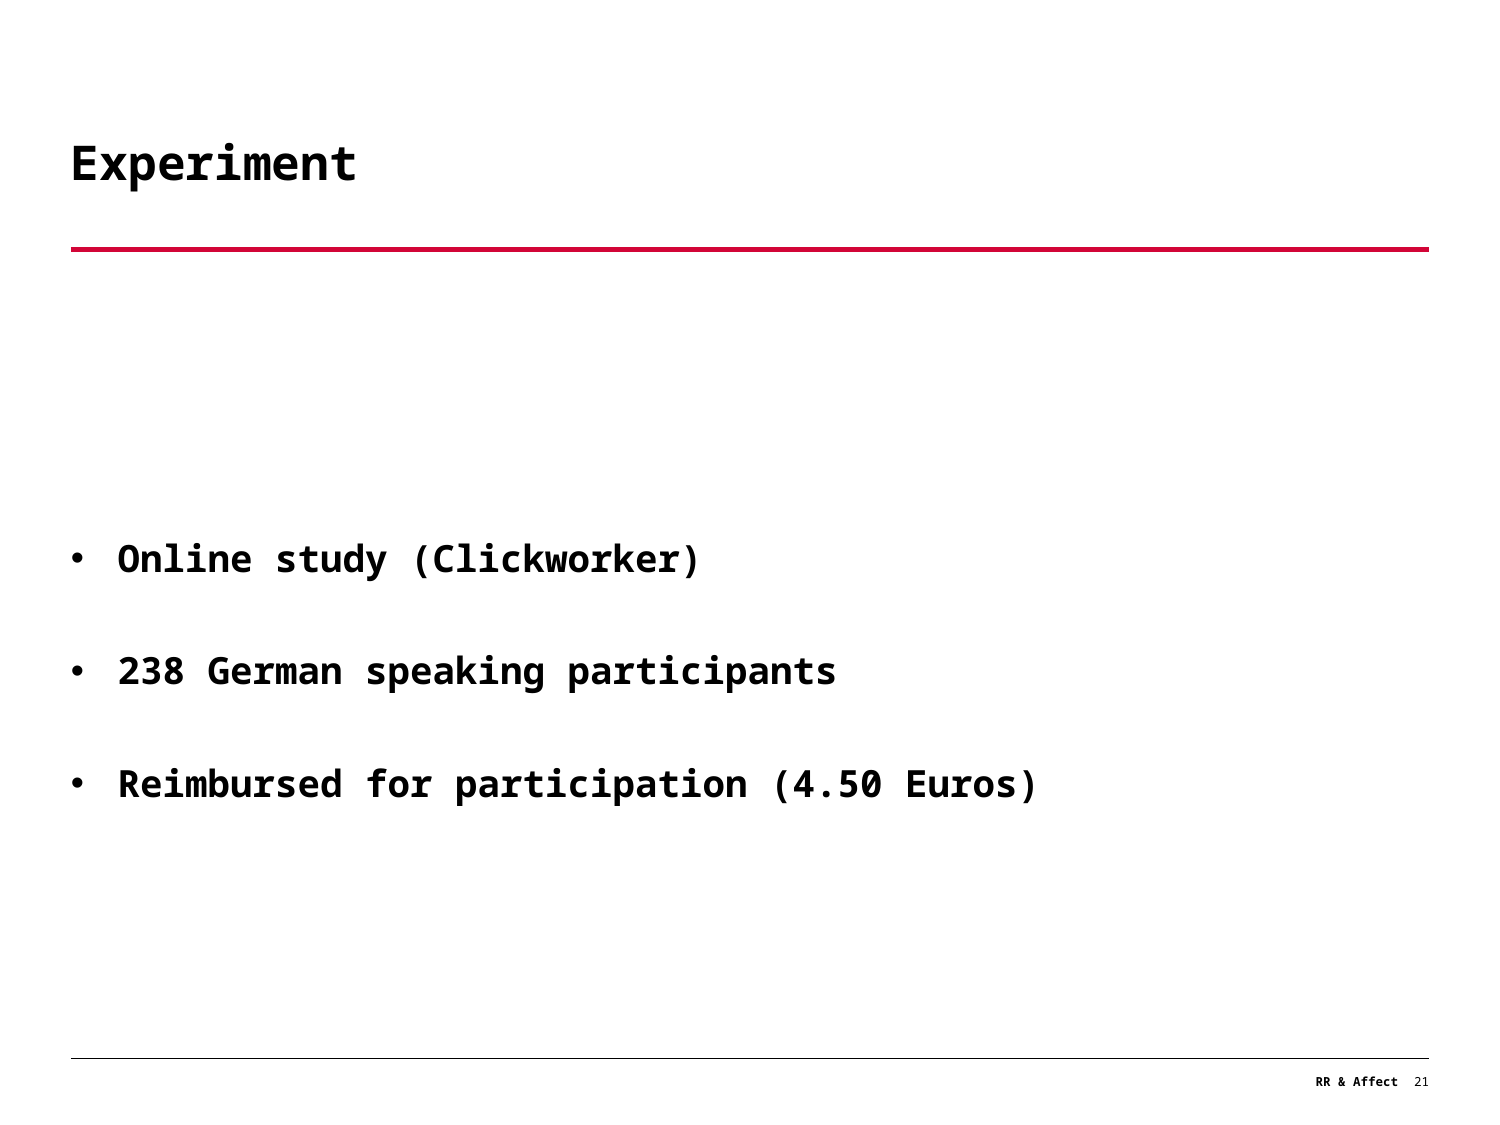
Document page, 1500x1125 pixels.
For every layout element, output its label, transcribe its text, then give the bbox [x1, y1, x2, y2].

list Online study (Clickworker) 238 German speaking participants Reimbursed for participation (4.50 Euros) [70, 255, 1353, 1024]
title Experiment [70, 66, 1430, 191]
footer RR & Affect [1092, 1070, 1405, 1100]
slide_number 21 [1405, 1070, 1430, 1100]
